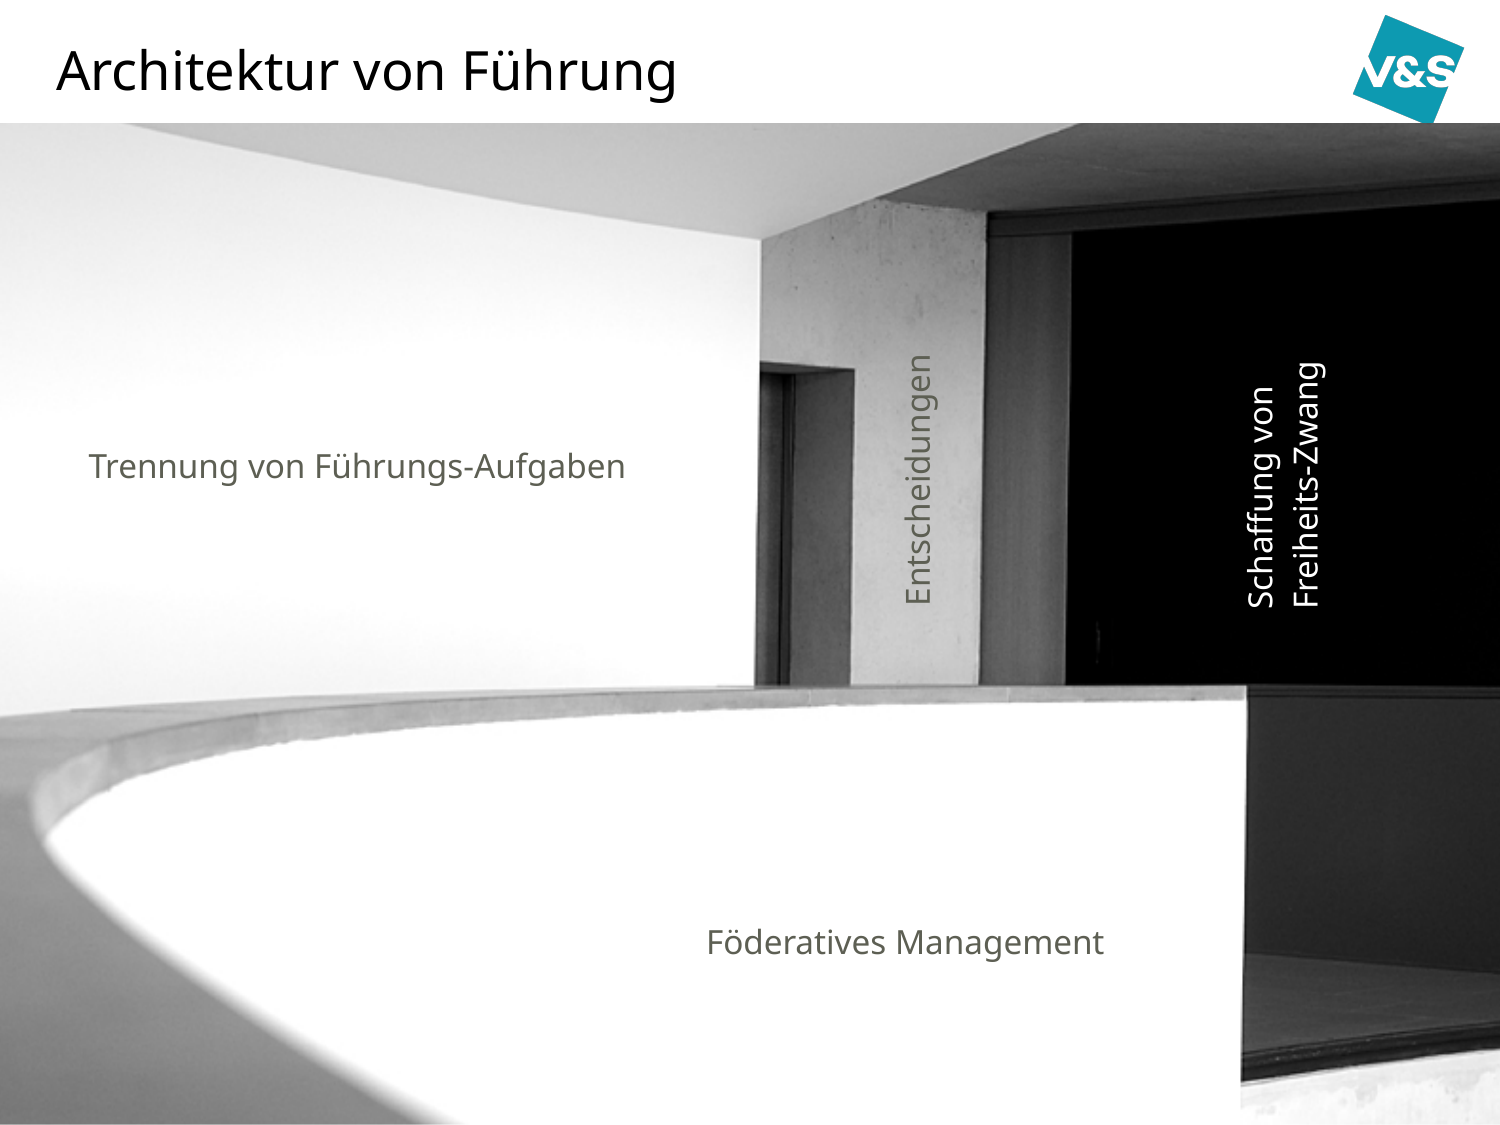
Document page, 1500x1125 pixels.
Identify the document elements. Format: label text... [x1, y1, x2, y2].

title Architektur von Führung [55, 32, 1304, 122]
picture [0, 0, 1500, 1125]
